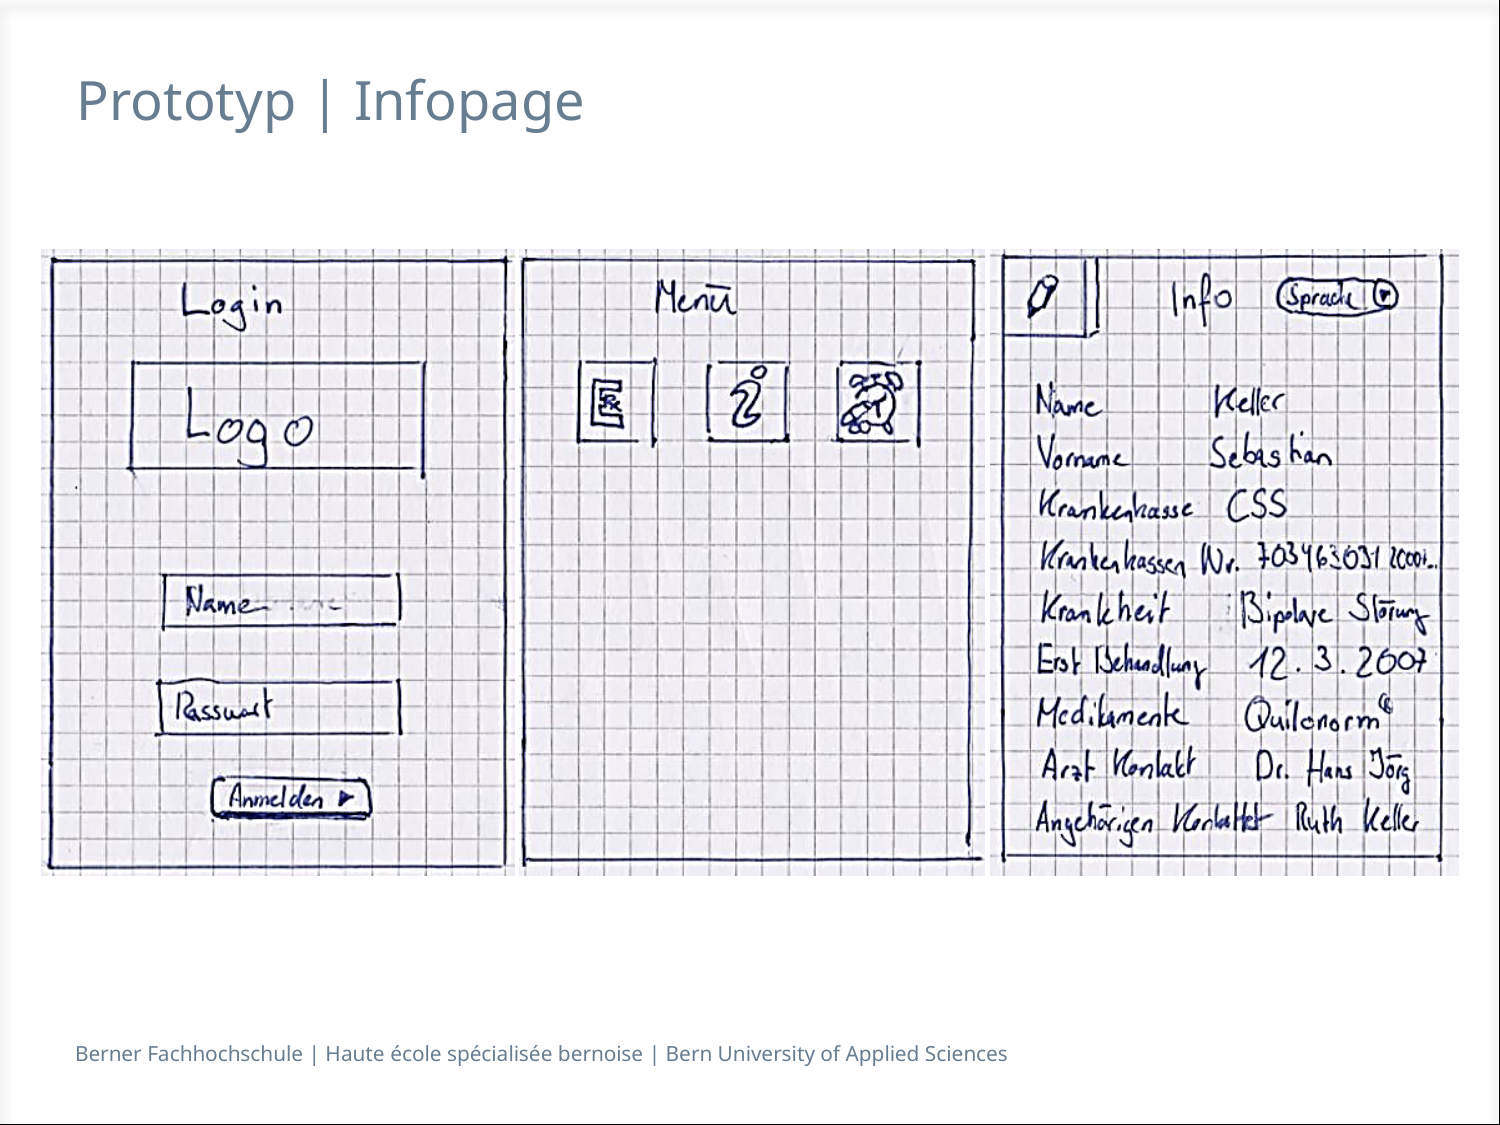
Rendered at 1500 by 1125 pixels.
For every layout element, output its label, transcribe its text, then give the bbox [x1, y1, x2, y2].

title Prototyp | Infopage [76, 59, 1406, 148]
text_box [40, 248, 1460, 877]
